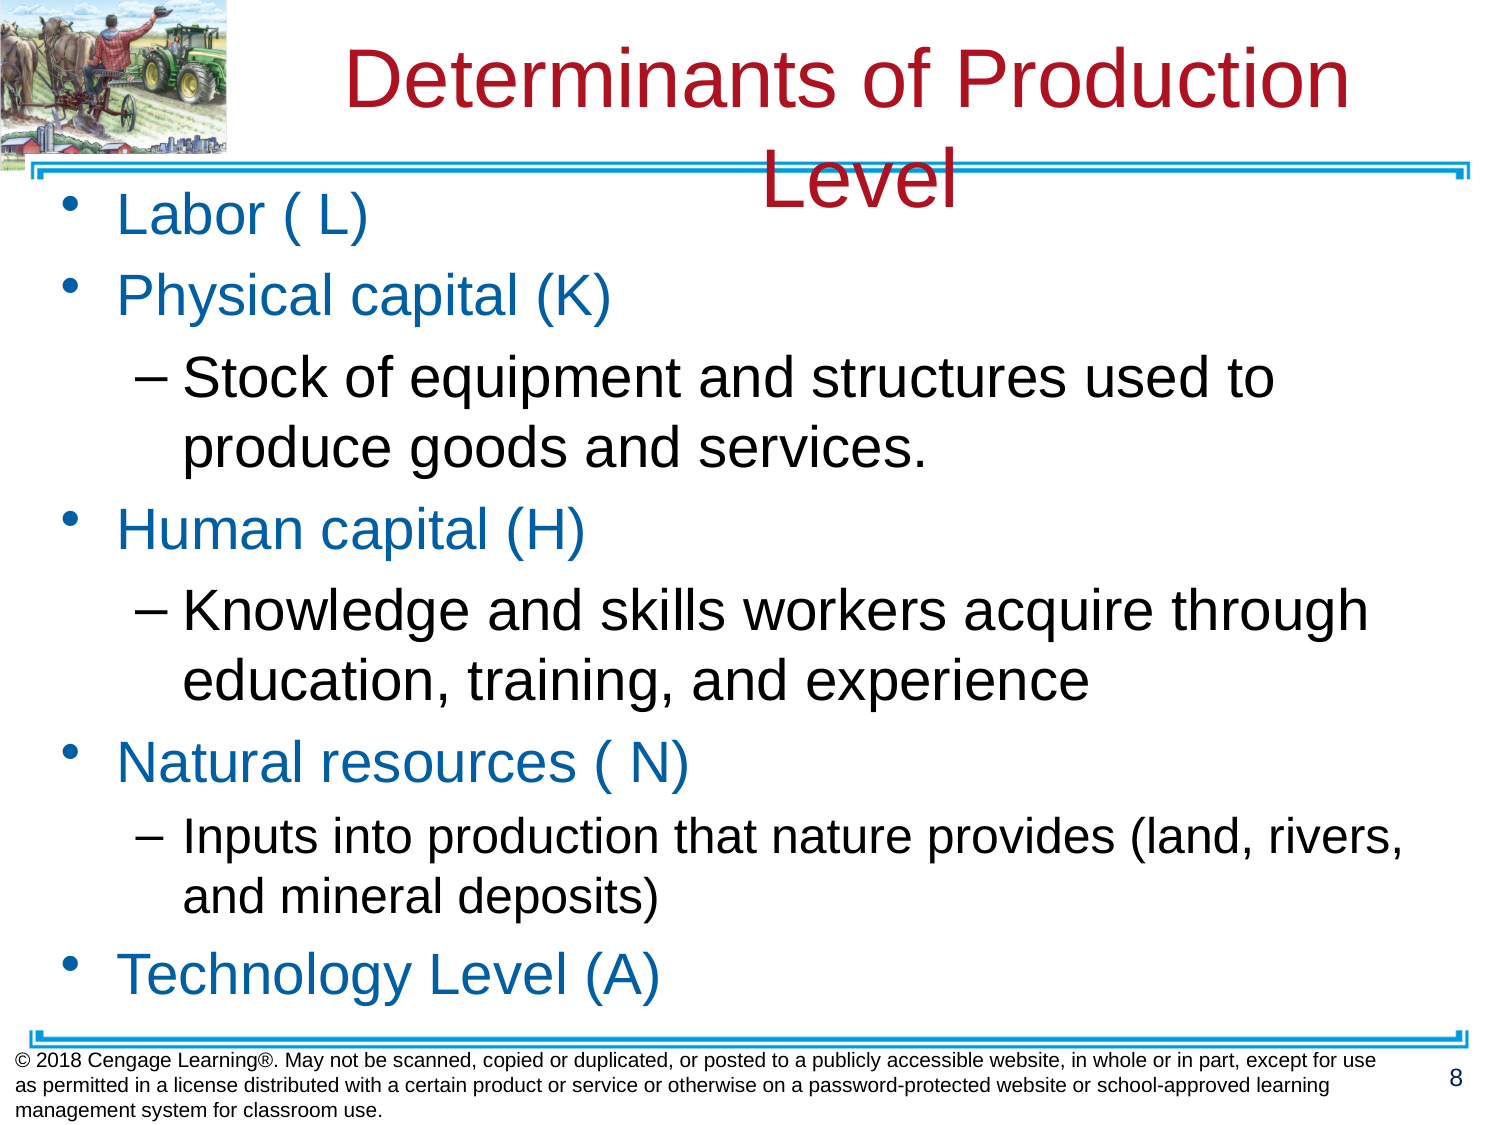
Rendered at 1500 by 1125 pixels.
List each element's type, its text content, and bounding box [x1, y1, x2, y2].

title Determinants of Production Level [219, 16, 1500, 158]
picture [25, 1024, 45, 1043]
footer © 2018 Cengage Learning®. May not be scanned, copied or duplicated, or posted to a publicly accessible website, in whole or in part, except for use as permitted in a license distributed with a certain product or service or otherwise on a password-protected website or school-approved learning management system for classroom use. [0, 1043, 1412, 1125]
picture [0, 0, 1475, 186]
picture [1455, 1024, 1475, 1053]
slide_number 8 [1412, 1052, 1500, 1117]
list Labor ( L) Physical capital (K) Stock of equipment and structures used to produce goods and services. Human capital (H) Knowledge and skills workers acquire through education, training, and experience Natural resources ( N) Inputs into production that nature provides (land, rivers, and mineral deposits) Technology Level (A) [45, 168, 1455, 1055]
